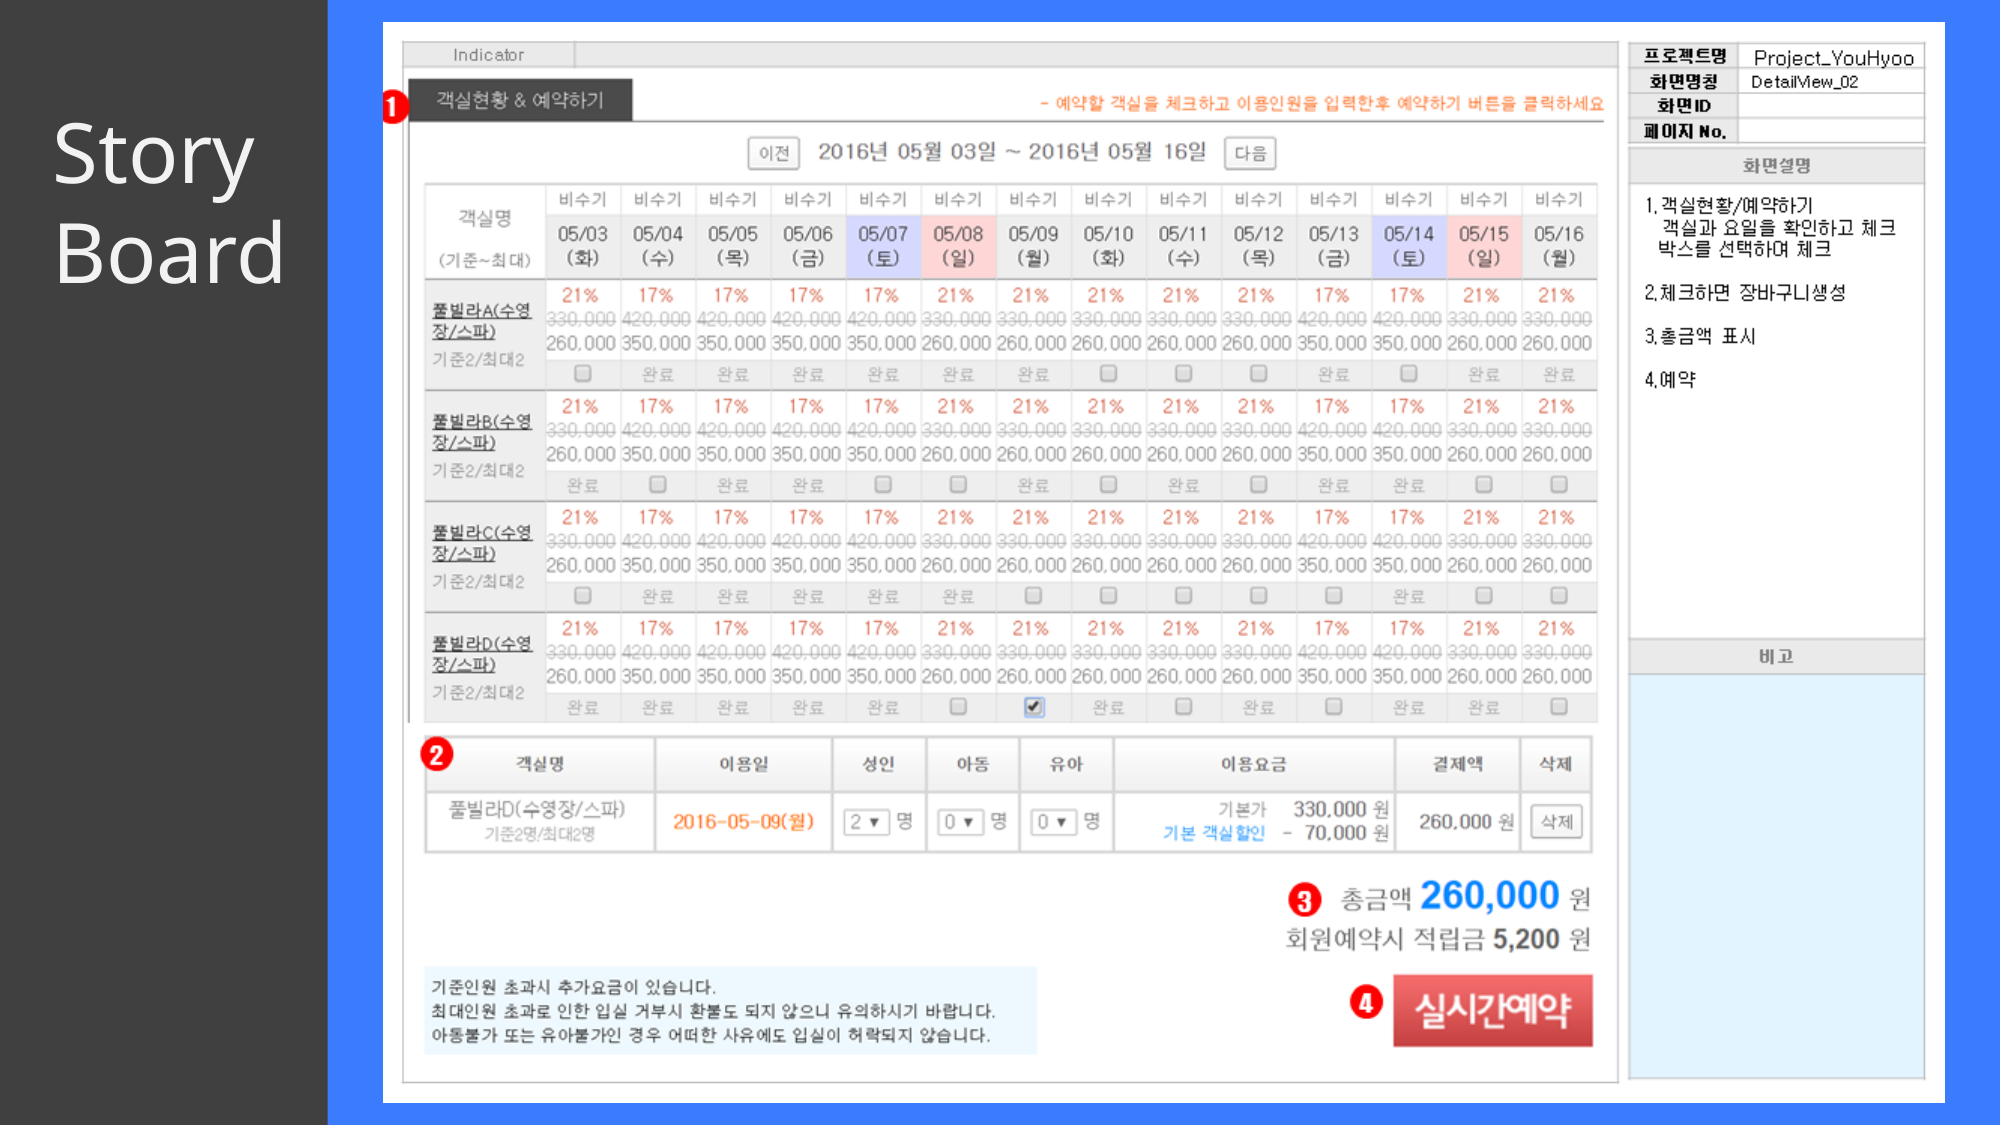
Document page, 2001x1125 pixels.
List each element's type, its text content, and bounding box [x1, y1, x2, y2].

text_box [0, 0, 329, 1125]
picture [383, 22, 1945, 1103]
text_box Story Board [37, 93, 303, 308]
